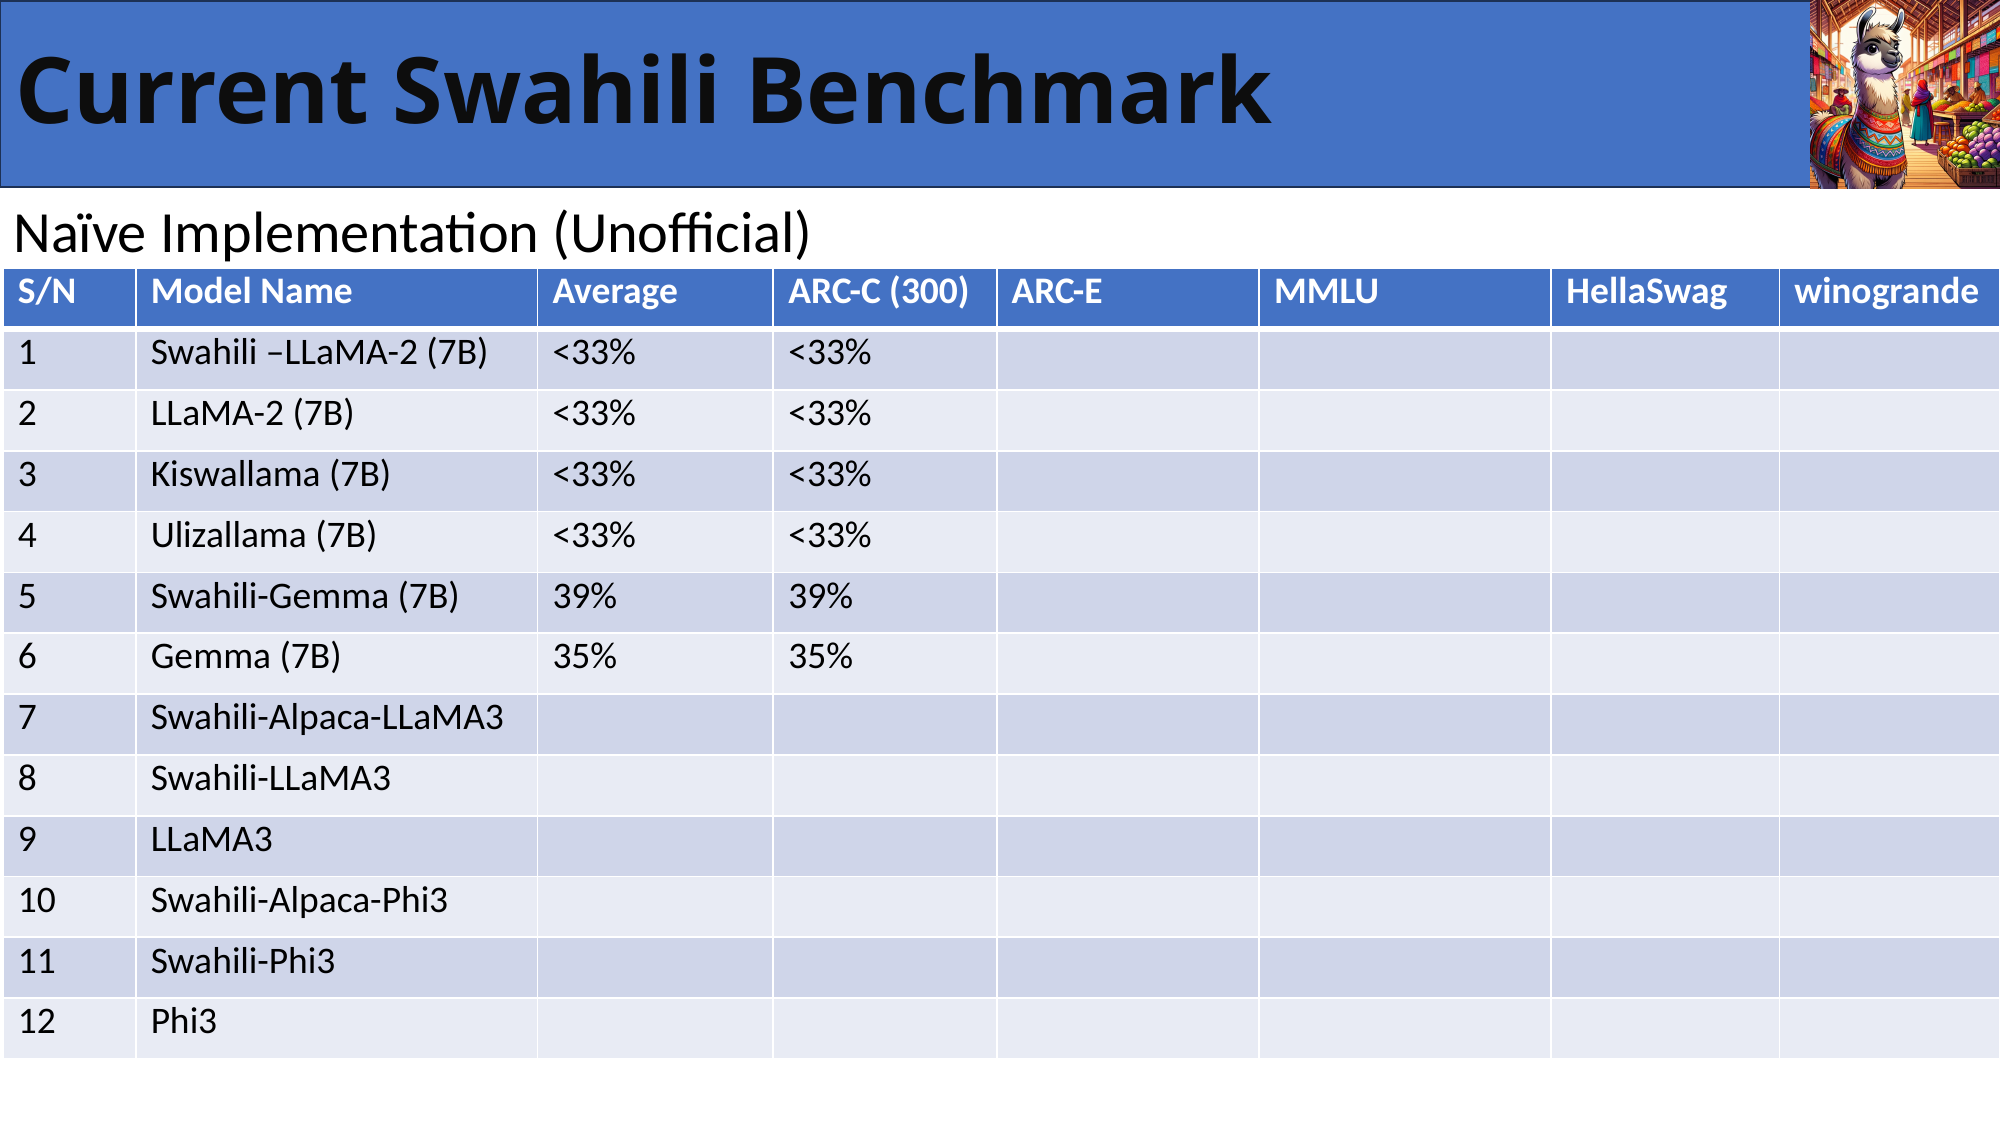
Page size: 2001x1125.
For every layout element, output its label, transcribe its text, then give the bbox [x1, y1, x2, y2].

table_cell <33% [538, 512, 772, 572]
table_cell [1552, 756, 1779, 815]
table_cell Swahili-LLaMA3 [137, 756, 537, 815]
table_cell 2 [4, 391, 135, 450]
table_cell [1780, 877, 1999, 936]
table_cell [1552, 695, 1779, 754]
table_cell [1260, 999, 1550, 1058]
picture [1810, 0, 2000, 189]
table_cell [774, 877, 996, 936]
table_header MMLU [1260, 269, 1550, 326]
table_cell Swahili –LLaMA-2 (7B) [137, 332, 537, 389]
table_cell [1552, 512, 1779, 572]
table_cell [538, 999, 772, 1058]
table_cell [1552, 938, 1779, 997]
table_cell Swahili-Alpaca-LLaMA3 [137, 695, 537, 754]
table_cell [774, 999, 996, 1058]
table_cell [1260, 938, 1550, 997]
table_cell [998, 999, 1258, 1058]
table_header ARC-C (300) [774, 269, 996, 326]
table_cell [998, 756, 1258, 815]
table_cell [774, 756, 996, 815]
table_cell [1260, 512, 1550, 572]
table_cell [774, 695, 996, 754]
table_cell 10 [4, 877, 135, 936]
table_cell [998, 332, 1258, 389]
table_cell [998, 634, 1258, 693]
table_cell [998, 391, 1258, 450]
table_header HellaSwag [1552, 269, 1779, 326]
table_cell [1780, 332, 1999, 389]
table_cell LLaMA-2 (7B) [137, 391, 537, 450]
table_cell [538, 756, 772, 815]
table_cell [1552, 877, 1779, 936]
table_cell LLaMA3 [137, 817, 537, 876]
title Current Swahili Benchmark [0, 0, 1810, 186]
table_cell Swahili-Alpaca-Phi3 [137, 877, 537, 936]
table_cell [538, 817, 772, 876]
table_cell 3 [4, 452, 135, 511]
table_cell Swahili-Gemma (7B) [137, 573, 537, 632]
table_cell [1780, 634, 1999, 693]
table_cell 1 [4, 332, 135, 389]
table_cell <33% [538, 452, 772, 511]
table_cell [538, 877, 772, 936]
table_cell [1780, 999, 1999, 1058]
table_cell Kiswallama (7B) [137, 452, 537, 511]
table_cell 35% [538, 634, 772, 693]
table_cell <33% [774, 391, 996, 450]
table_cell 39% [774, 573, 996, 632]
table_header winogrande [1780, 269, 1999, 326]
table_header Model Name [137, 269, 537, 326]
table_header Average [538, 269, 772, 326]
table_cell 35% [774, 634, 996, 693]
table_cell [1552, 452, 1779, 511]
table_cell Swahili-Phi3 [137, 938, 537, 997]
table_cell [1260, 573, 1550, 632]
list Naïve Implementation (Unofficial) [0, 186, 1999, 1125]
table_cell [1552, 634, 1779, 693]
table_cell [1260, 877, 1550, 936]
table_cell [1780, 938, 1999, 997]
table_cell [1552, 817, 1779, 876]
table_cell 8 [4, 756, 135, 815]
table_cell [1780, 391, 1999, 450]
table_cell [998, 877, 1258, 936]
table_cell [1260, 756, 1550, 815]
table_cell [774, 938, 996, 997]
table_cell [774, 817, 996, 876]
table_cell [998, 695, 1258, 754]
table_cell [1552, 999, 1779, 1058]
table_cell 7 [4, 695, 135, 754]
table_cell [538, 695, 772, 754]
table_cell Phi3 [137, 999, 537, 1058]
table_cell [538, 938, 772, 997]
table_cell [1552, 332, 1779, 389]
table_cell 4 [4, 512, 135, 572]
table_cell [1260, 332, 1550, 389]
table_cell [1780, 573, 1999, 632]
table_cell [1260, 817, 1550, 876]
table_cell [1780, 756, 1999, 815]
table_cell 9 [4, 817, 135, 876]
table_cell <33% [774, 512, 996, 572]
table_cell [998, 817, 1258, 876]
table_header ARC-E [998, 269, 1258, 326]
table_cell [1780, 817, 1999, 876]
table_cell 11 [4, 938, 135, 997]
table_cell [1260, 452, 1550, 511]
table_cell [998, 938, 1258, 997]
table_cell [1260, 634, 1550, 693]
table_cell 39% [538, 573, 772, 632]
table_header S/N [4, 269, 135, 326]
table_cell 6 [4, 634, 135, 693]
table_cell <33% [774, 332, 996, 389]
table_cell [1260, 695, 1550, 754]
table_cell [1780, 695, 1999, 754]
table_cell <33% [538, 332, 772, 389]
table_cell [1260, 391, 1550, 450]
table_cell <33% [774, 452, 996, 511]
table_cell 5 [4, 573, 135, 632]
table_cell Ulizallama (7B) [137, 512, 537, 572]
table_cell 12 [4, 999, 135, 1058]
table_cell <33% [538, 391, 772, 450]
table_cell [1780, 512, 1999, 572]
table_cell [998, 512, 1258, 572]
table_cell [1552, 573, 1779, 632]
table_cell [998, 573, 1258, 632]
table_cell [998, 452, 1258, 511]
table_cell [1780, 452, 1999, 511]
table_cell [1552, 391, 1779, 450]
table_cell Gemma (7B) [137, 634, 537, 693]
